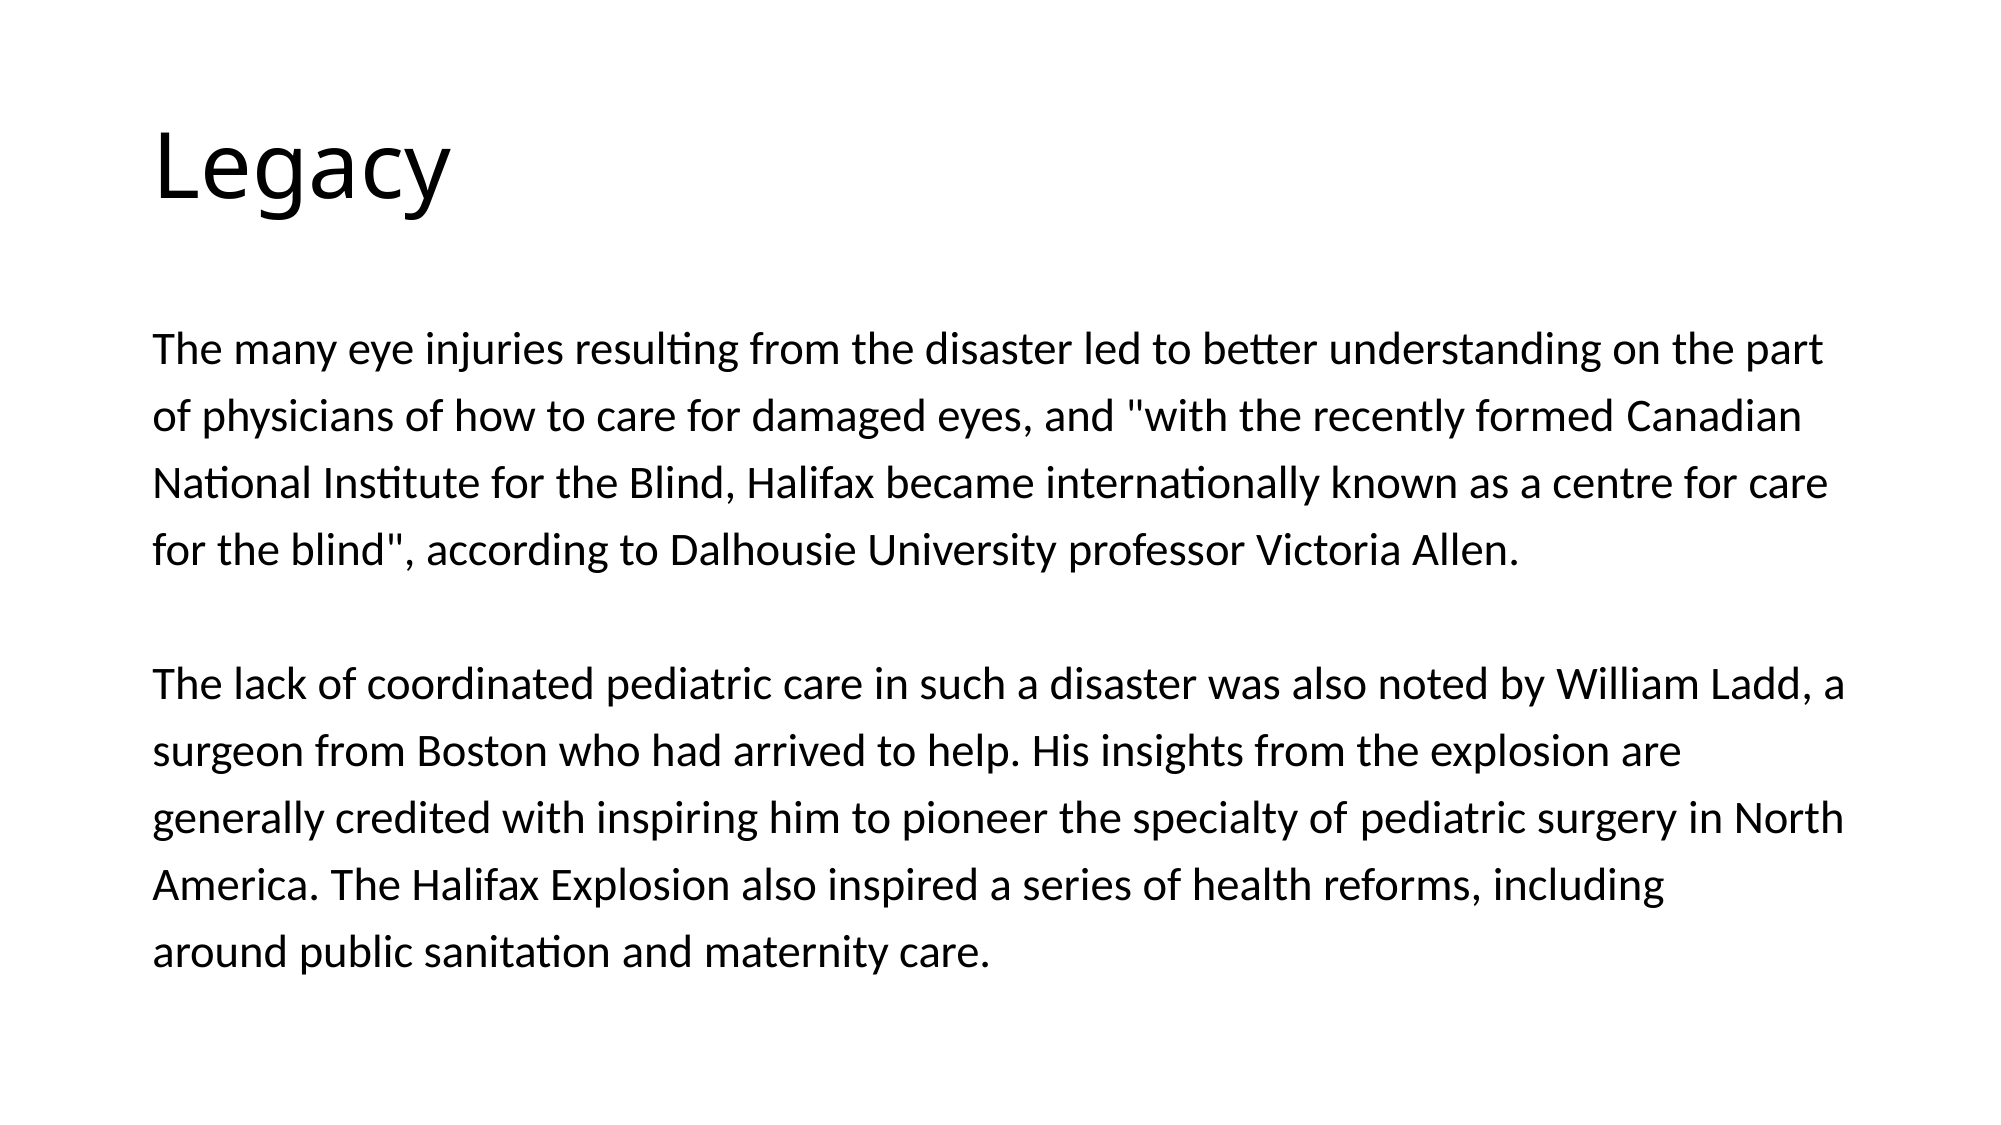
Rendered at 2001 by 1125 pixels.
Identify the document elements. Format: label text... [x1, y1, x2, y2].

list The many eye injuries resulting from the disaster led to better understanding on the part of physicians of how to care for damaged eyes, and "with the recently formed Canadian National Institute for the Blind, Halifax became internationally known as a centre for care for the blind", according to Dalhousie University professor Victoria Allen. The lack of coordinated pediatric care in such a disaster was also noted by William Ladd, a surgeon from Boston who had arrived to help. His insights from the explosion are generally credited with inspiring him to pioneer the specialty of pediatric surgery in North America. The Halifax Explosion also inspired a series of health reforms, including around public sanitation and maternity care. [137, 299, 1863, 1014]
title Legacy [137, 59, 1863, 278]
